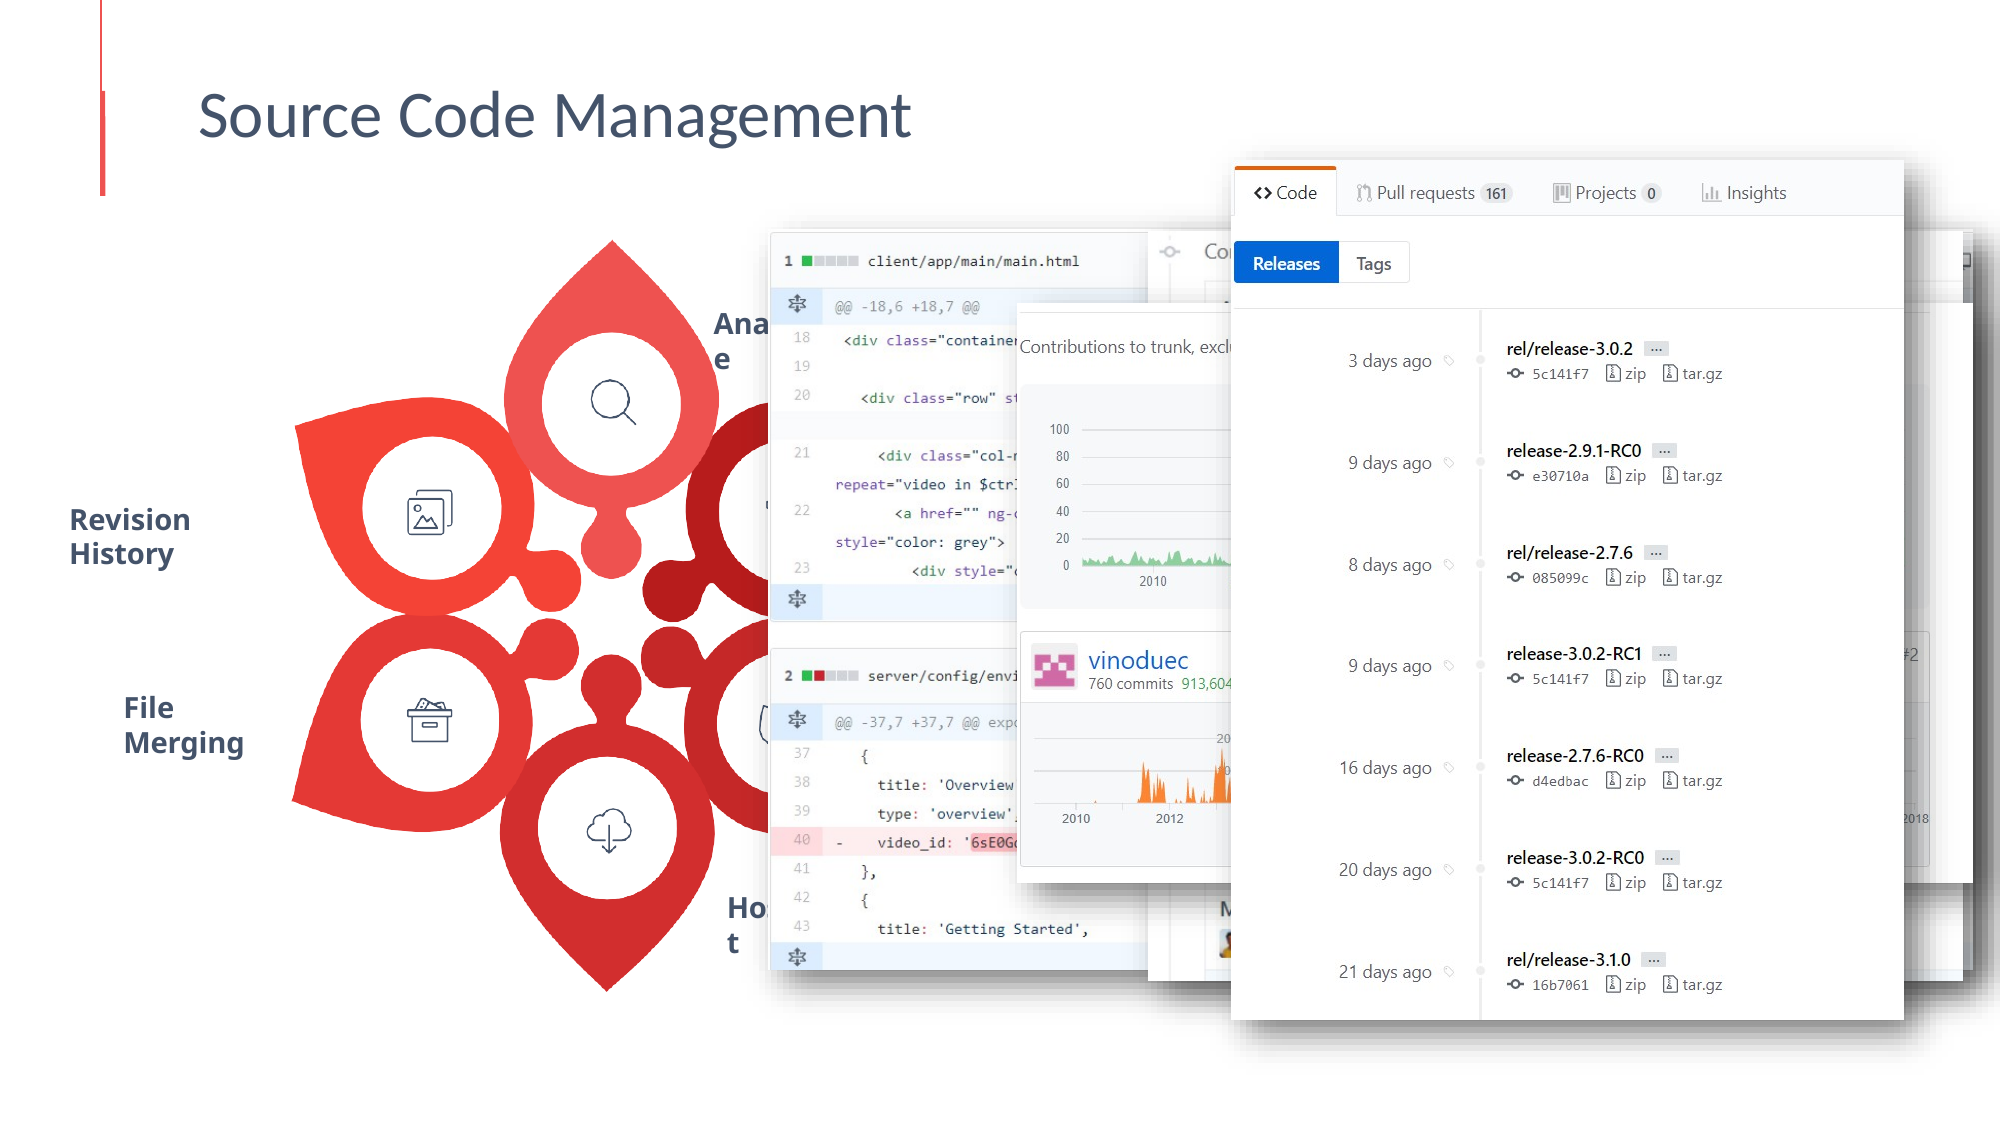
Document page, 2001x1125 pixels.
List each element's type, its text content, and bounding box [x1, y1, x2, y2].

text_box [736, 128, 2000, 1081]
picture [290, 239, 736, 993]
text_box Revision History [67, 498, 285, 571]
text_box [99, 0, 106, 199]
title Source Code Management [196, 68, 919, 259]
text_box File Merging [121, 687, 285, 760]
